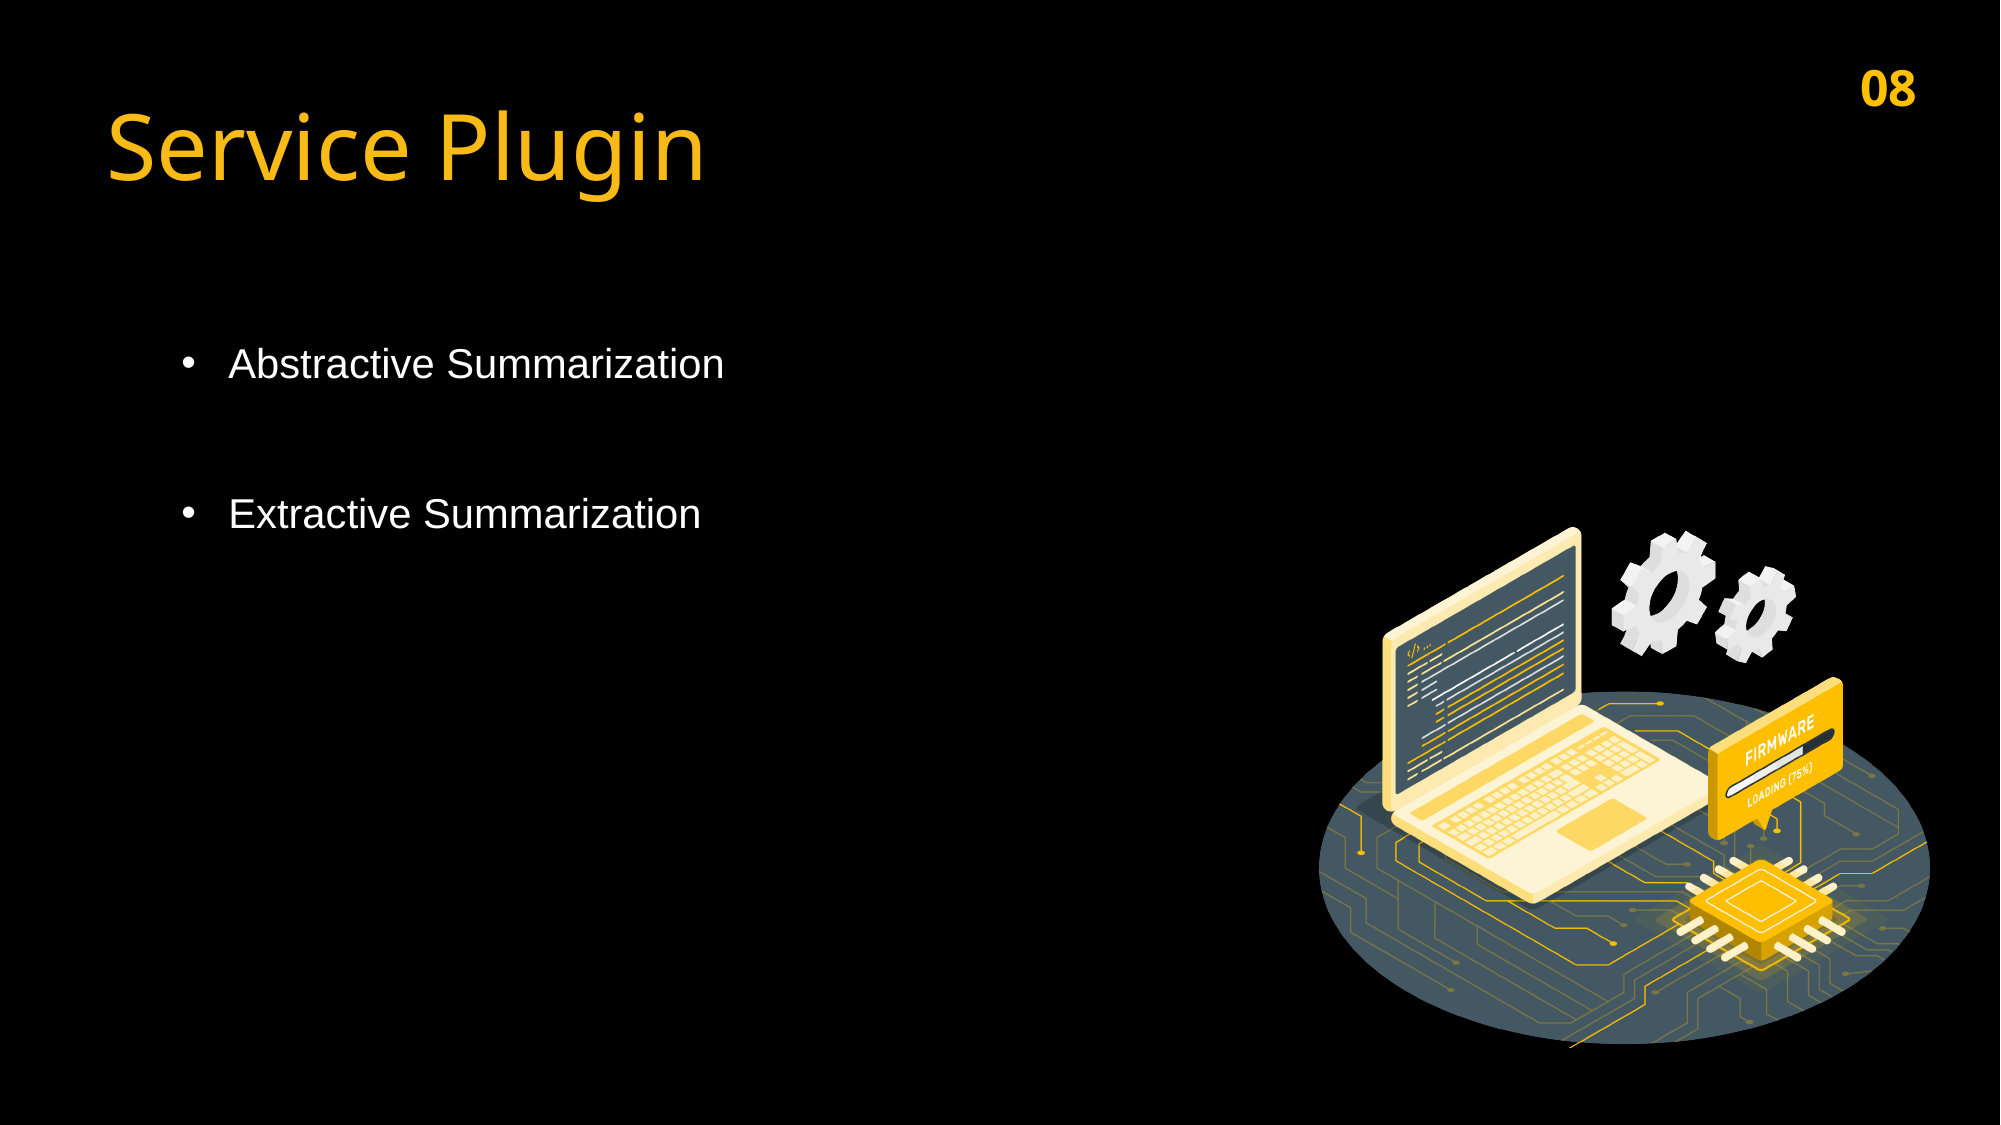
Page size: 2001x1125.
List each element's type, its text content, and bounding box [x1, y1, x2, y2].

text_box 08 [1845, 49, 1950, 124]
picture [1300, 445, 1950, 1095]
text_box Service Plugin [91, 62, 1652, 240]
text_box Abstractive Summarization Extractive Summarization [166, 304, 1249, 545]
